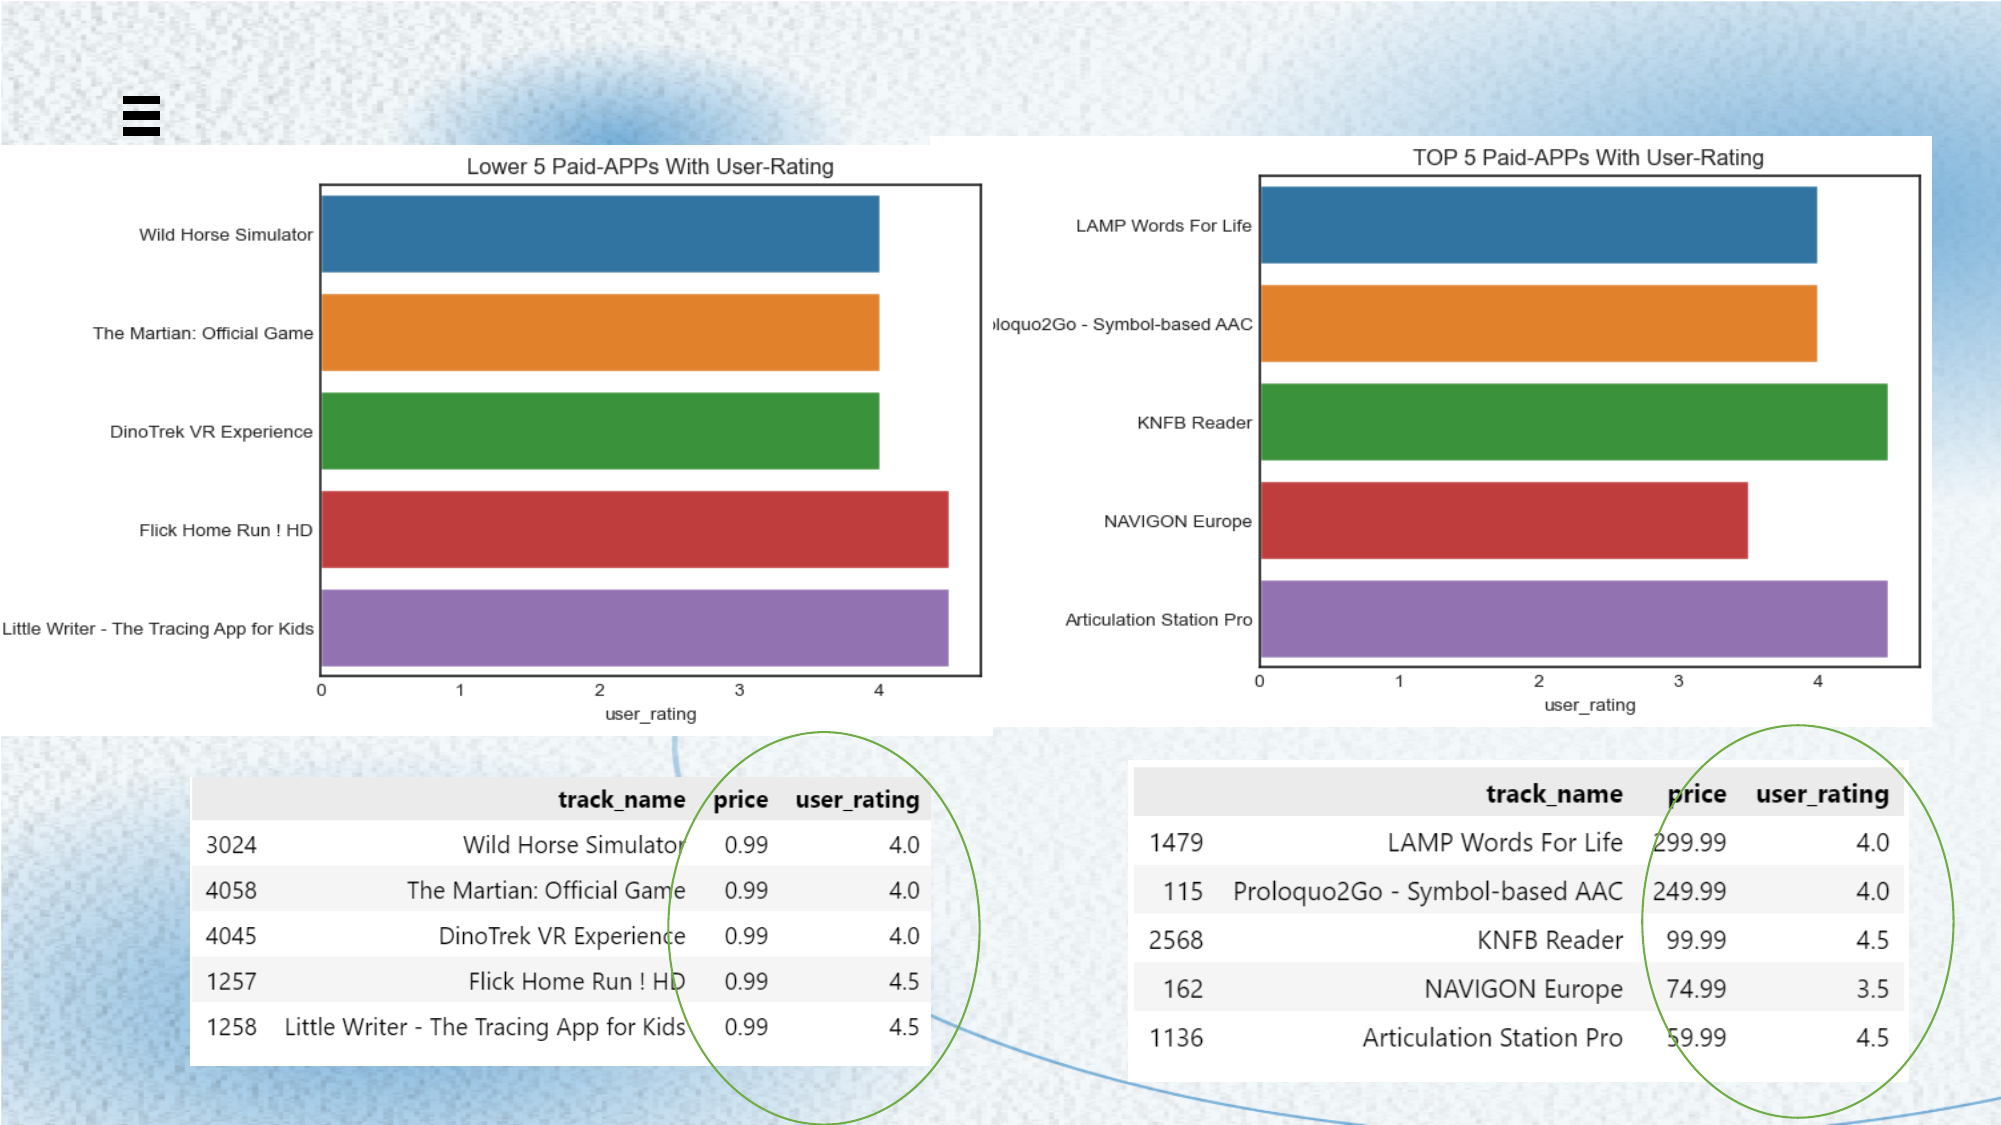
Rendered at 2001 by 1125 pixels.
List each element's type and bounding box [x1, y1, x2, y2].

picture [0, 0, 2001, 1125]
text_box [124, 96, 159, 136]
